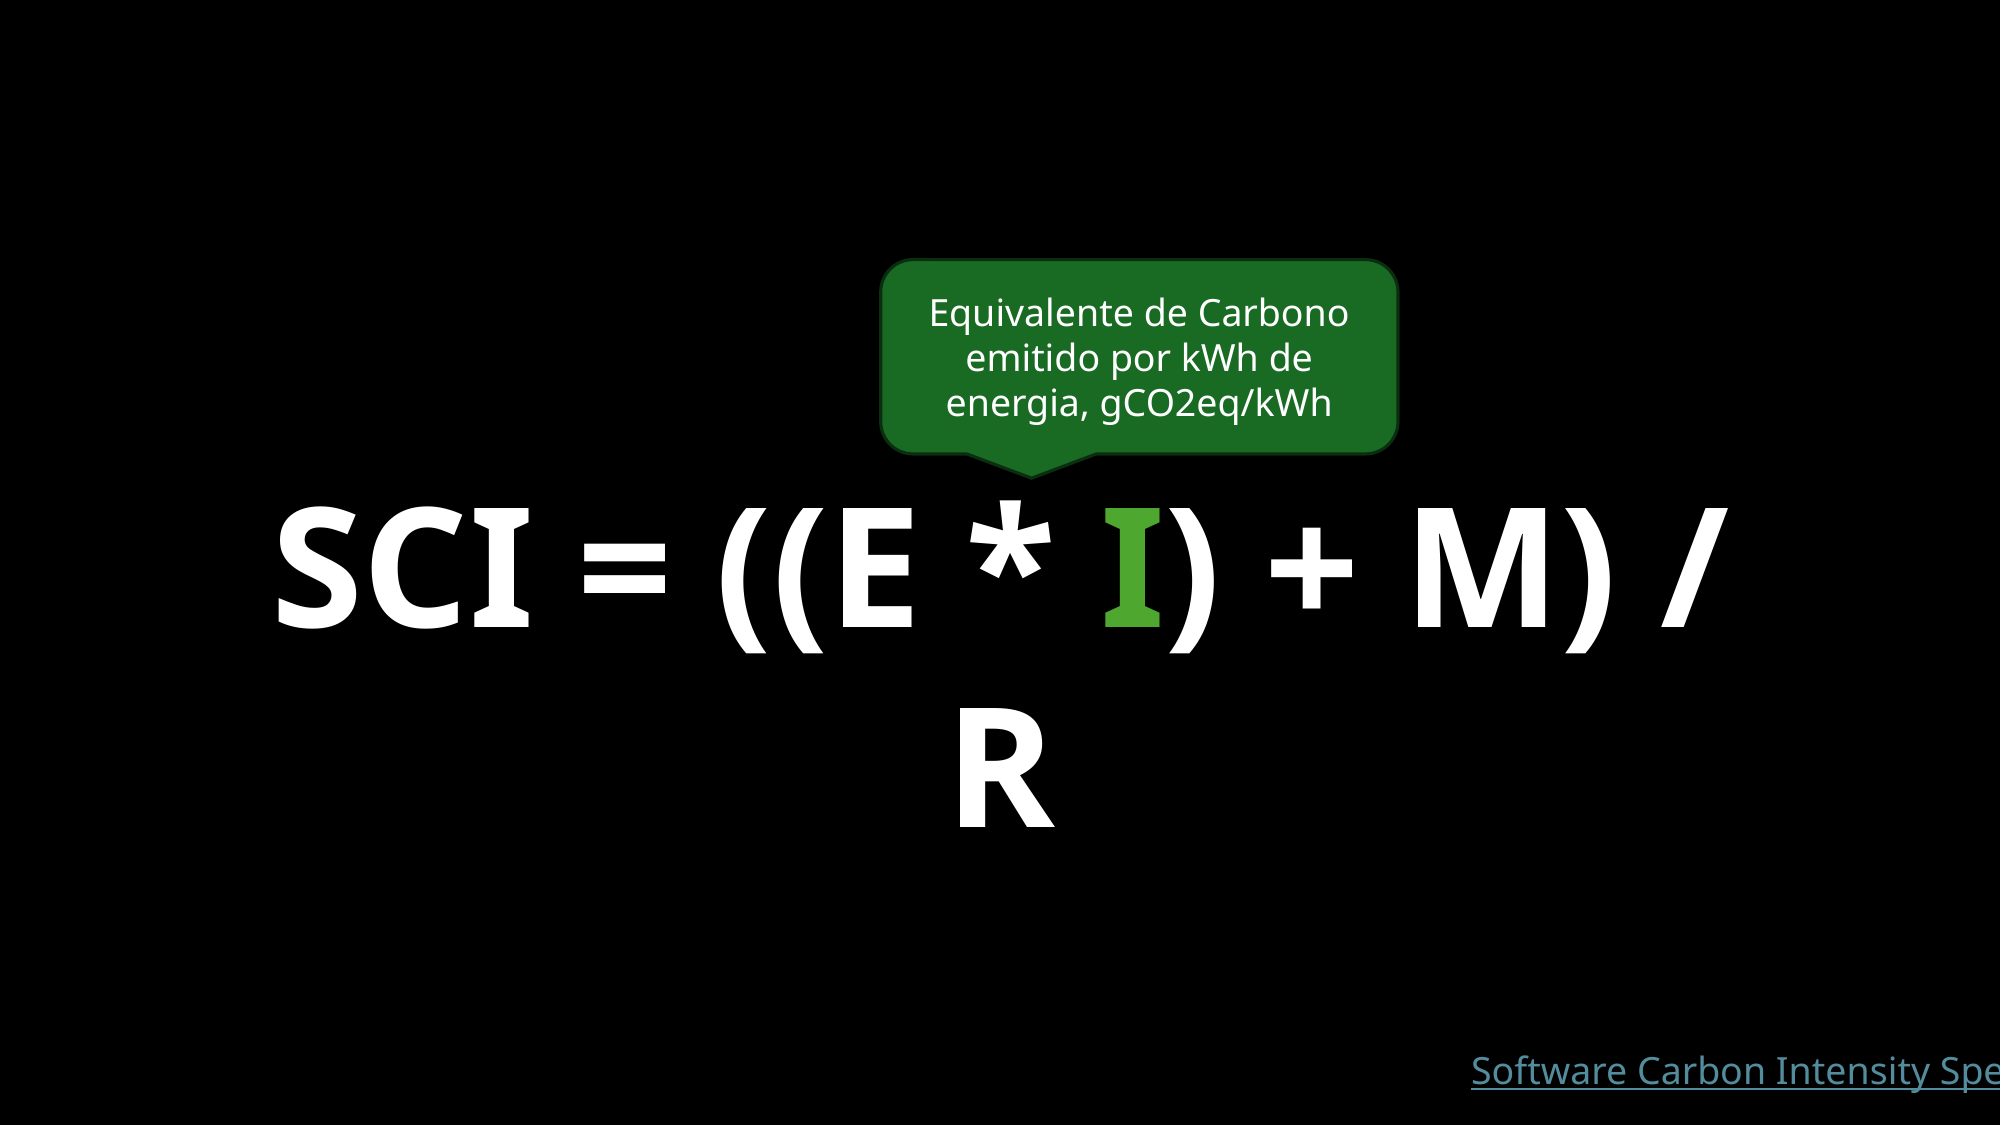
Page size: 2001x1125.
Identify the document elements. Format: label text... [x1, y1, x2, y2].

text_box Equivalente de Carbono emitido por kWh de energia, gCO2eq/kWh [878, 257, 1400, 480]
text_box Software Carbon Intensity Spec [1456, 1039, 2000, 1106]
text_box SCI = ((E * I) + M) / R [184, 453, 1816, 869]
